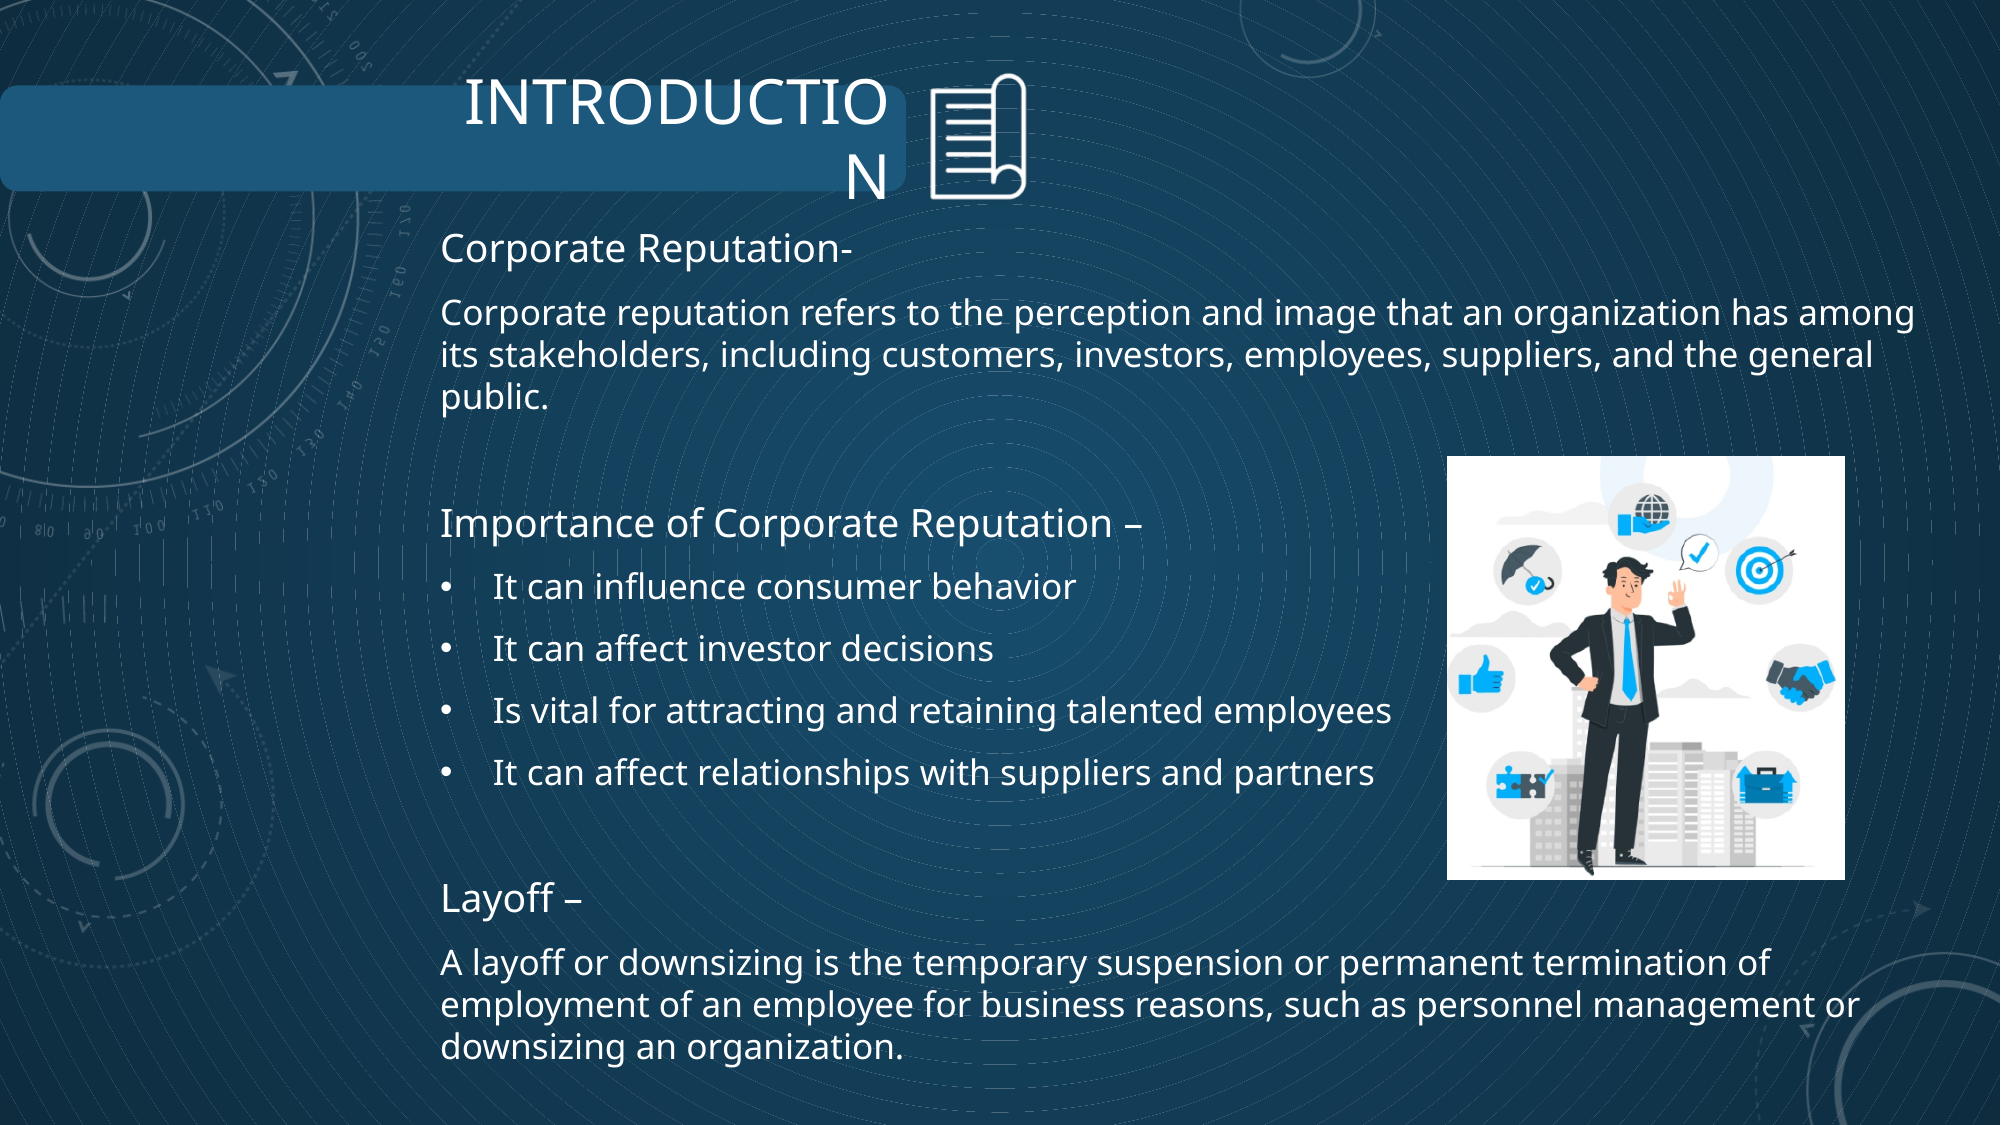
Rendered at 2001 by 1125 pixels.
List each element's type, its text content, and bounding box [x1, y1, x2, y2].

picture [0, 0, 2000, 1125]
text_box [0, 83, 425, 194]
title Introduction [425, 33, 907, 216]
picture [1447, 456, 1846, 881]
list Corporate Reputation- Corporate reputation refers to the perception and image that an organization has among its stakeholders, including customers, investors, employees, suppliers, and the general public. Importance of Corporate Reputation – It can influence consumer behavior It can affect investor decisions Is vital for attracting and retaining talented employees It can affect relationships with suppliers and partners Layoff – A layoff or downsizing is the temporary suspension or permanent termination of employment of an employee for business reasons, such as personnel management or downsizing an organization. [425, 216, 1975, 1083]
